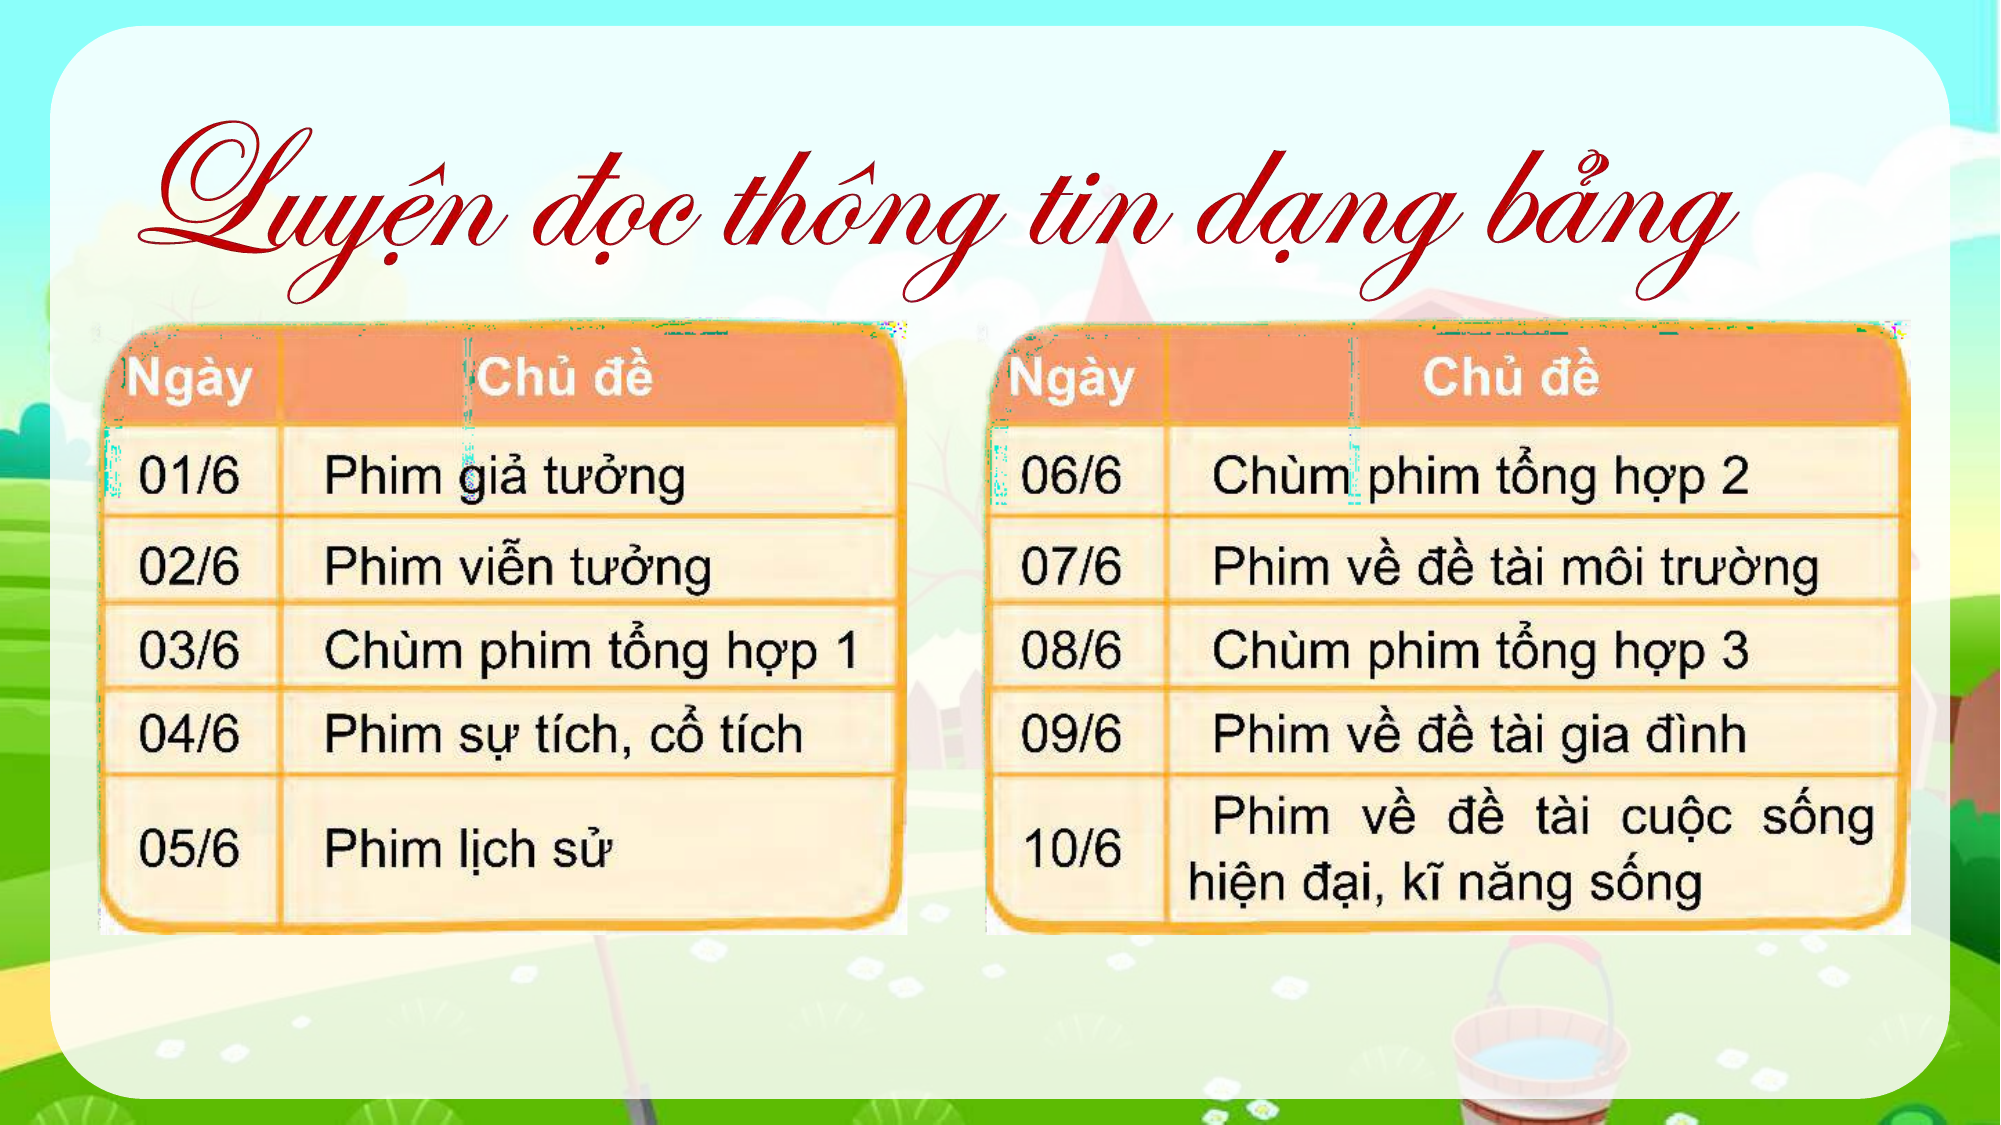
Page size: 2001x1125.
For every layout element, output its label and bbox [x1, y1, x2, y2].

text_box [0, 25, 1951, 1100]
picture [0, 0, 2000, 1125]
